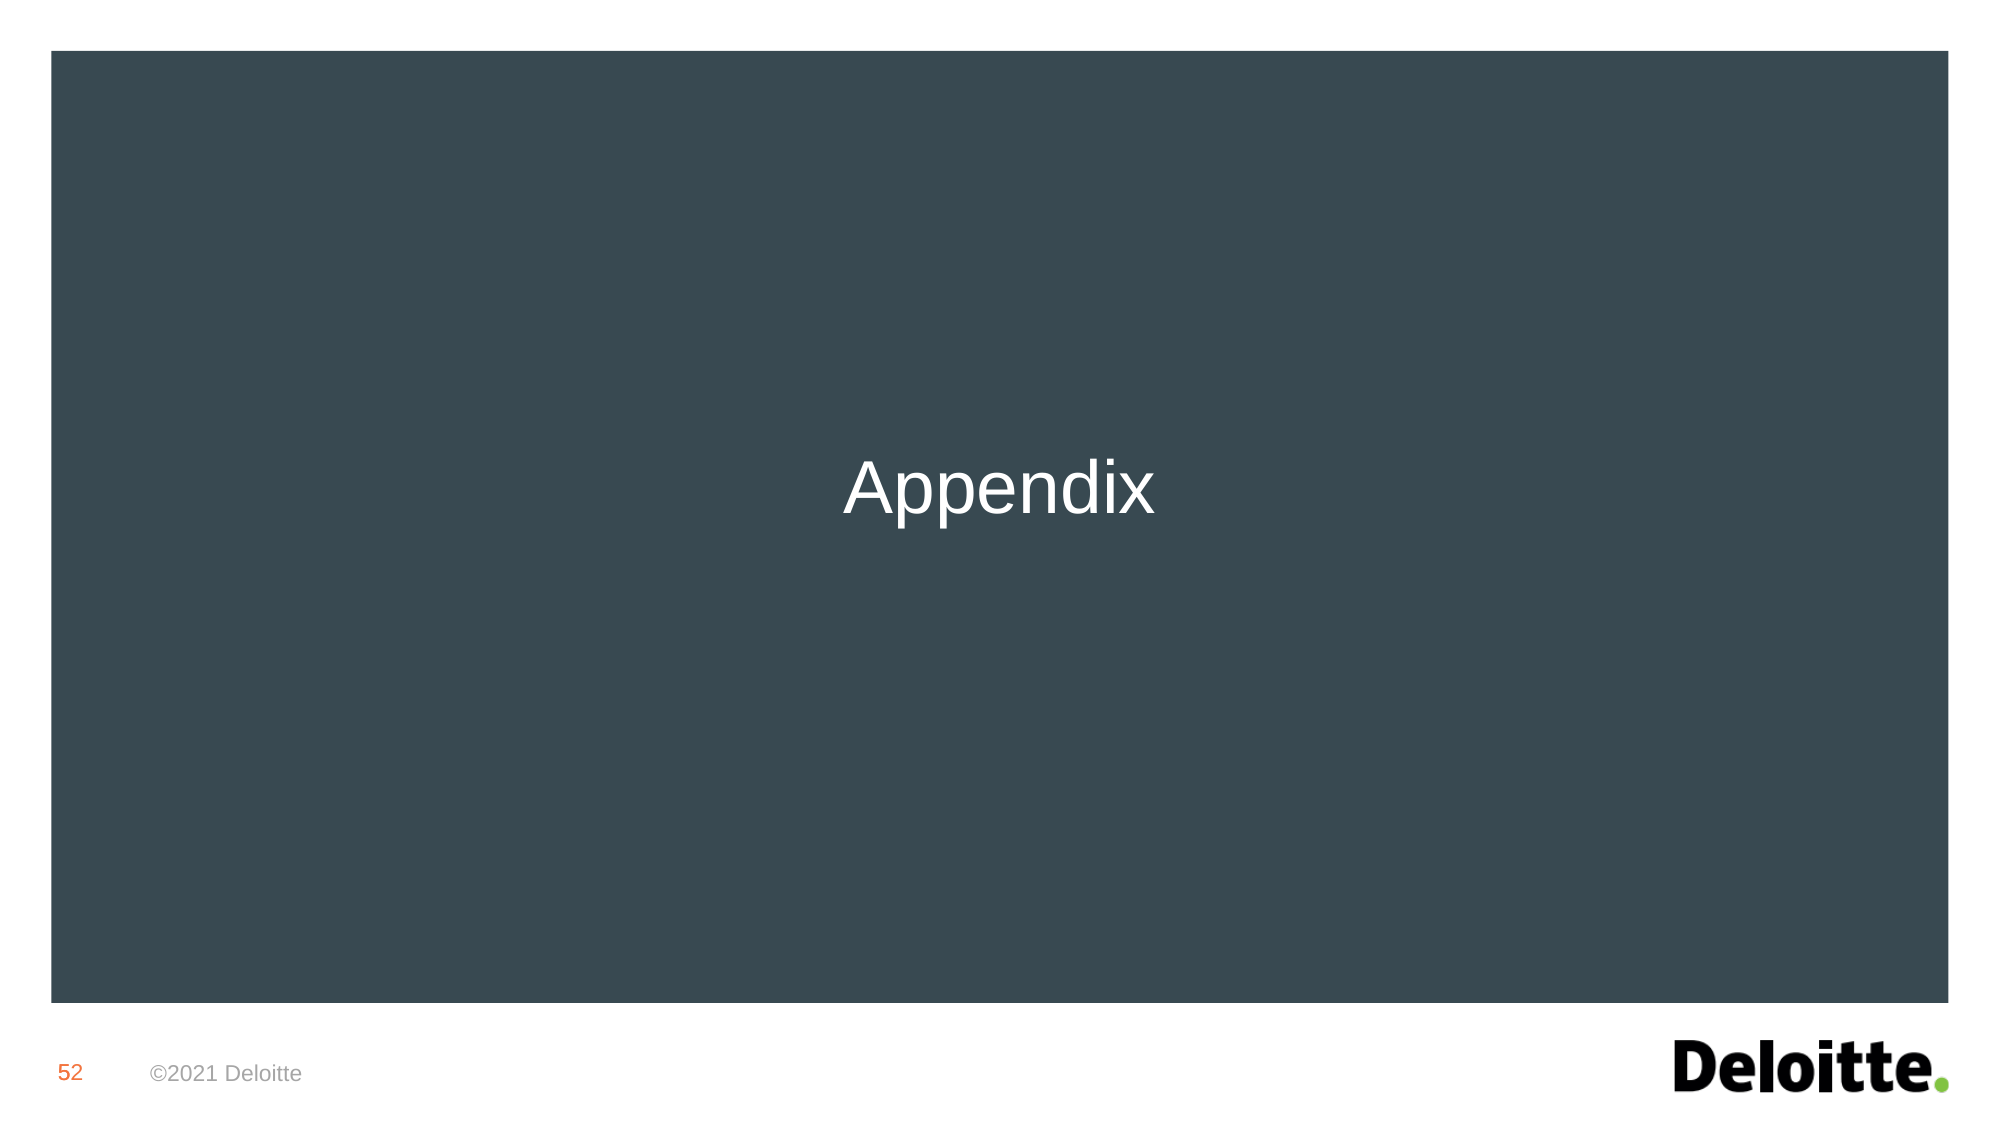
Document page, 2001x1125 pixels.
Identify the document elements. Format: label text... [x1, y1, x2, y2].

list Appendix [51, 407, 1949, 560]
